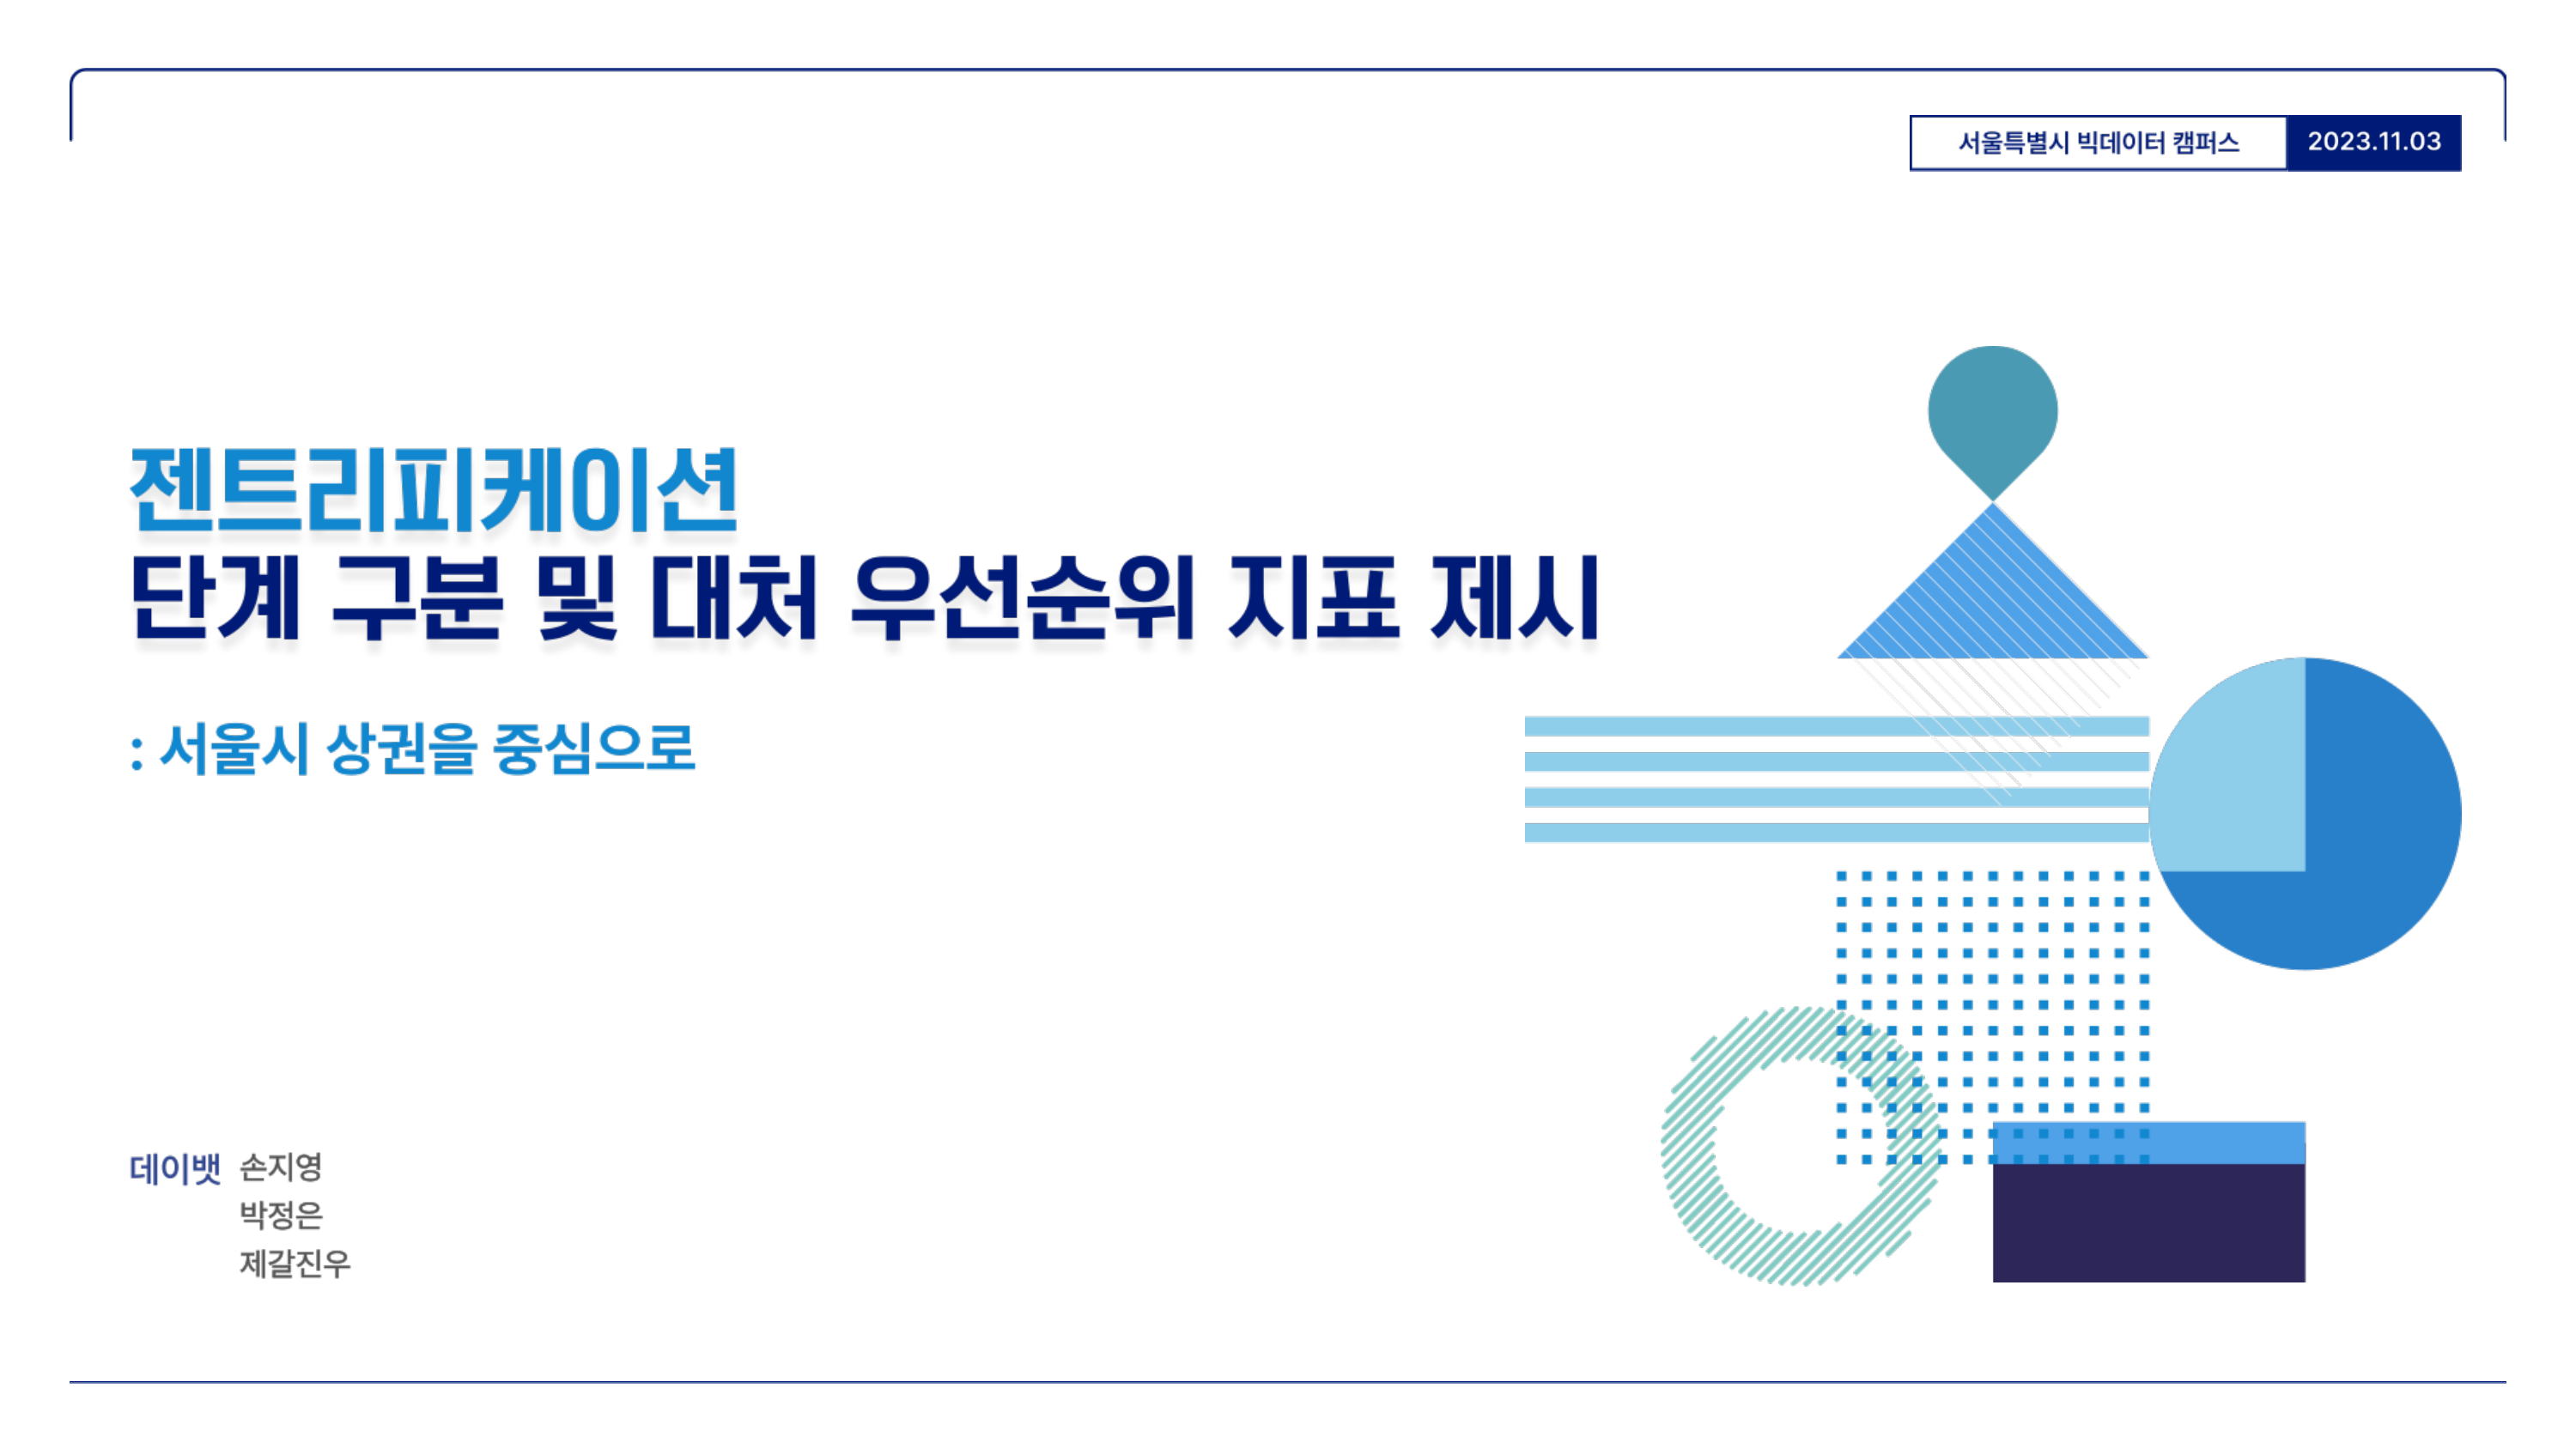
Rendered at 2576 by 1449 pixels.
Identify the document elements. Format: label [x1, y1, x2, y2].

text_box [1909, 115, 2462, 172]
picture [115, 1127, 382, 1310]
picture [33, 116, 2474, 1056]
text_box [1525, 345, 2462, 1282]
text_box [69, 67, 2506, 142]
